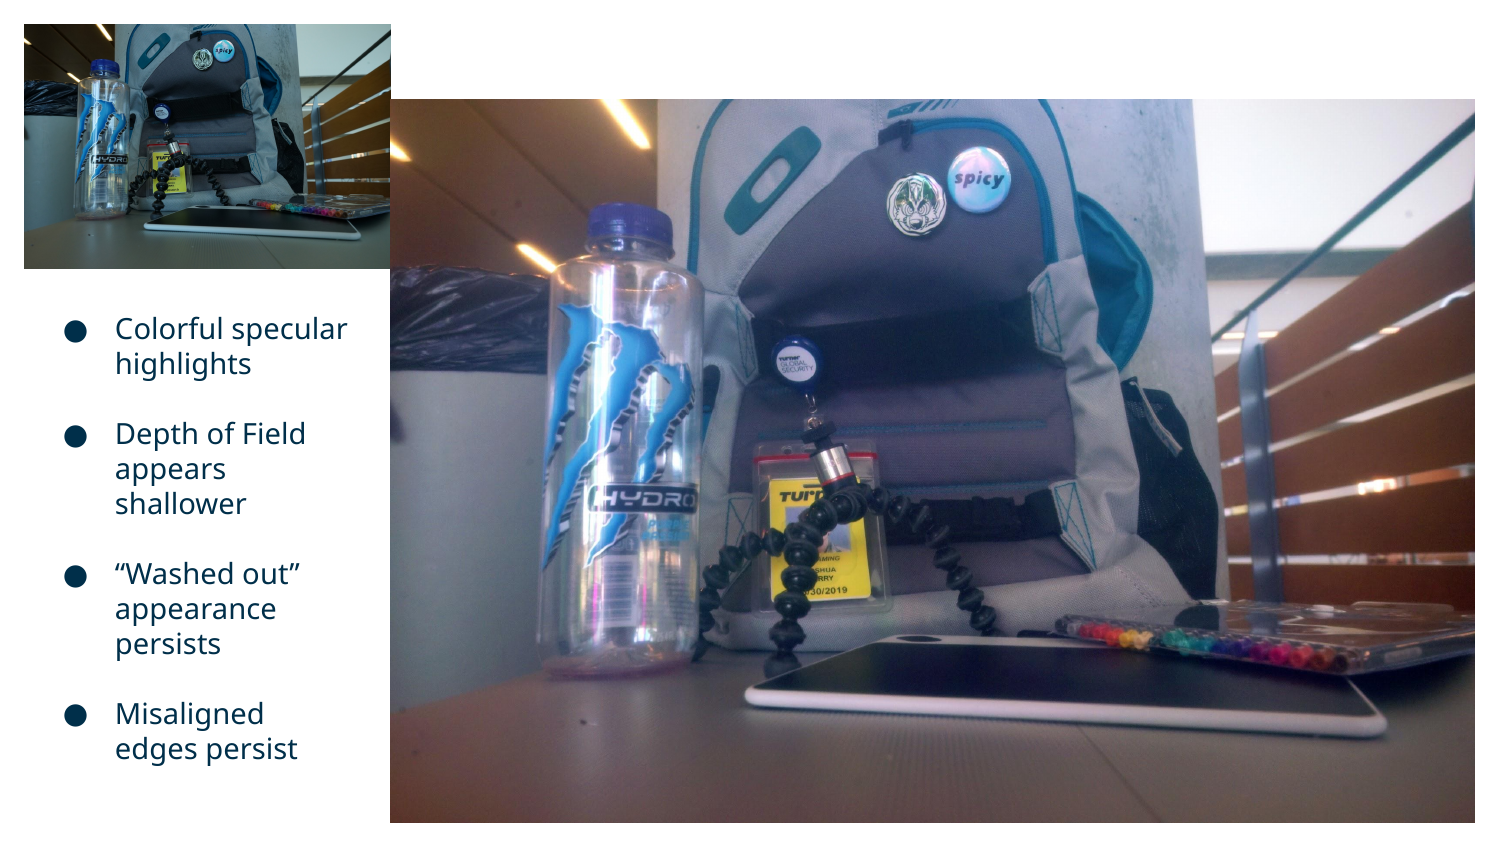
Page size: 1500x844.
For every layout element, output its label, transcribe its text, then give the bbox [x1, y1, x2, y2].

picture [24, 24, 1476, 823]
text_box Colorful specular highlights Depth of Field appears shallower “Washed out” appearance persists Misaligned edges persist [24, 295, 370, 823]
